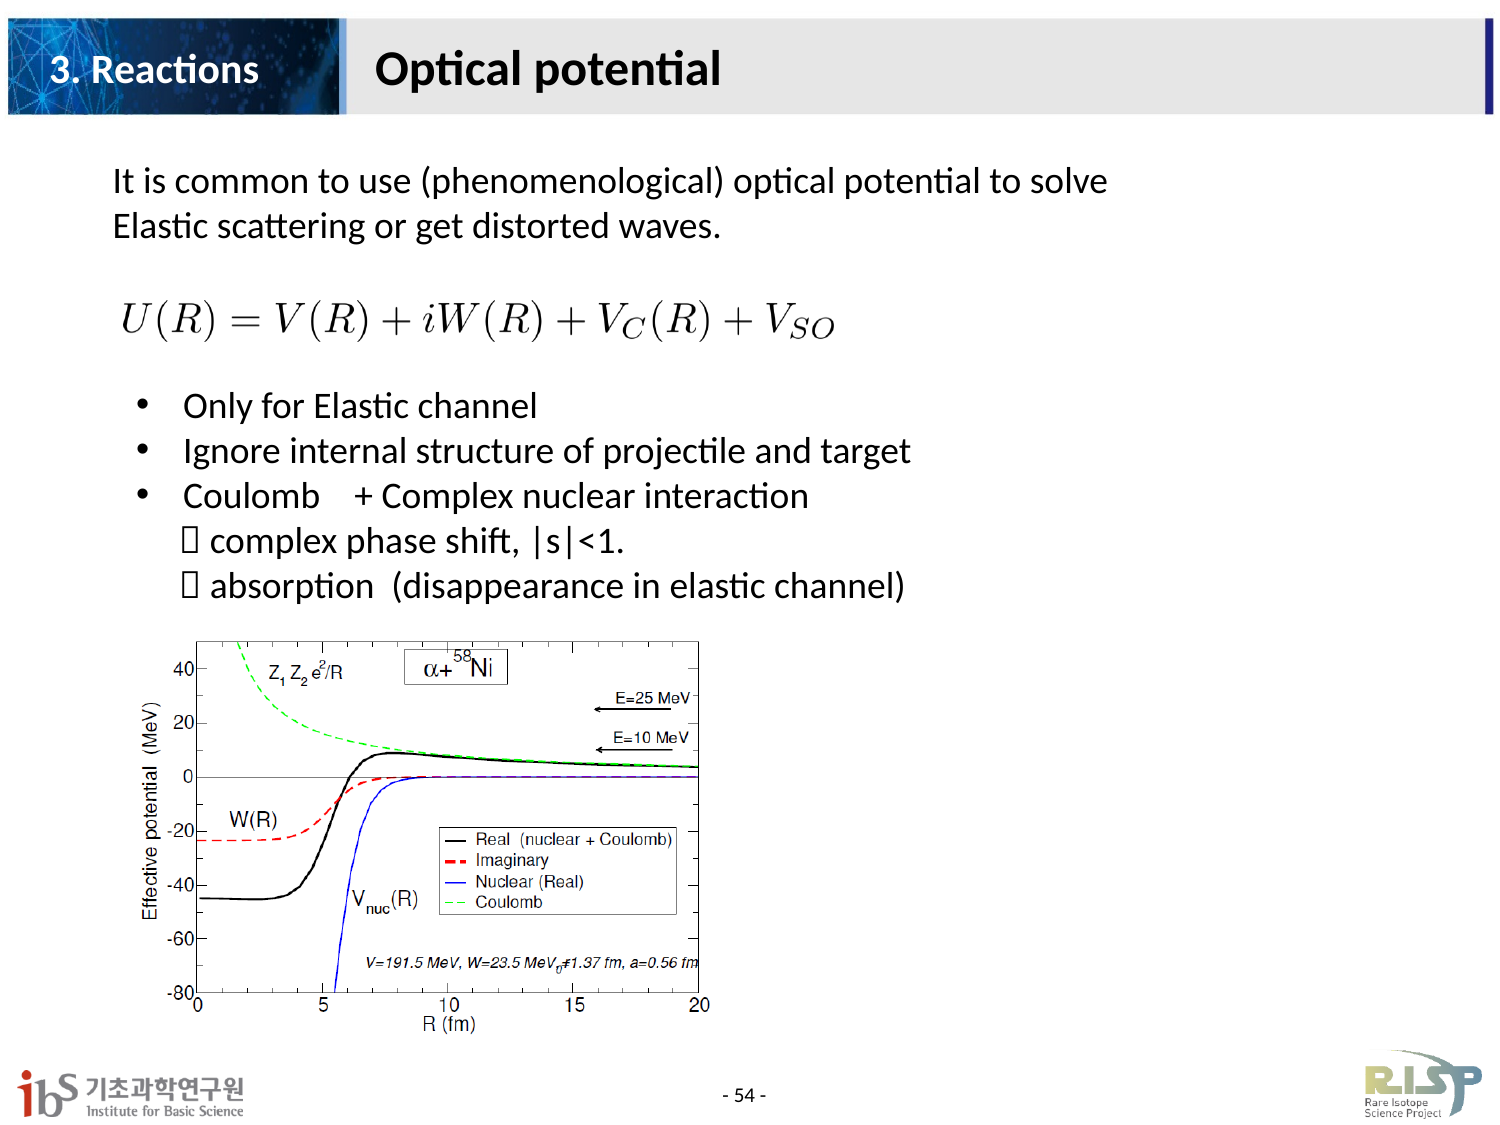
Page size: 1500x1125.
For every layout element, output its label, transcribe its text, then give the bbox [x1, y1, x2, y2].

text_box It is common to use (phenomenological) optical potential to solve Elastic scattering or get distorted waves. [98, 148, 1133, 299]
picture [17, 1070, 243, 1117]
picture [2, 10, 1500, 130]
text_box Only for Elastic channel Ignore internal structure of projectile and target Coulomb + Complex nuclear interaction  complex phase shift, |s|<1.  absorption (disappearance in elastic channel) [121, 373, 928, 614]
picture [1364, 1049, 1482, 1119]
picture [123, 300, 834, 342]
picture [106, 614, 727, 1059]
